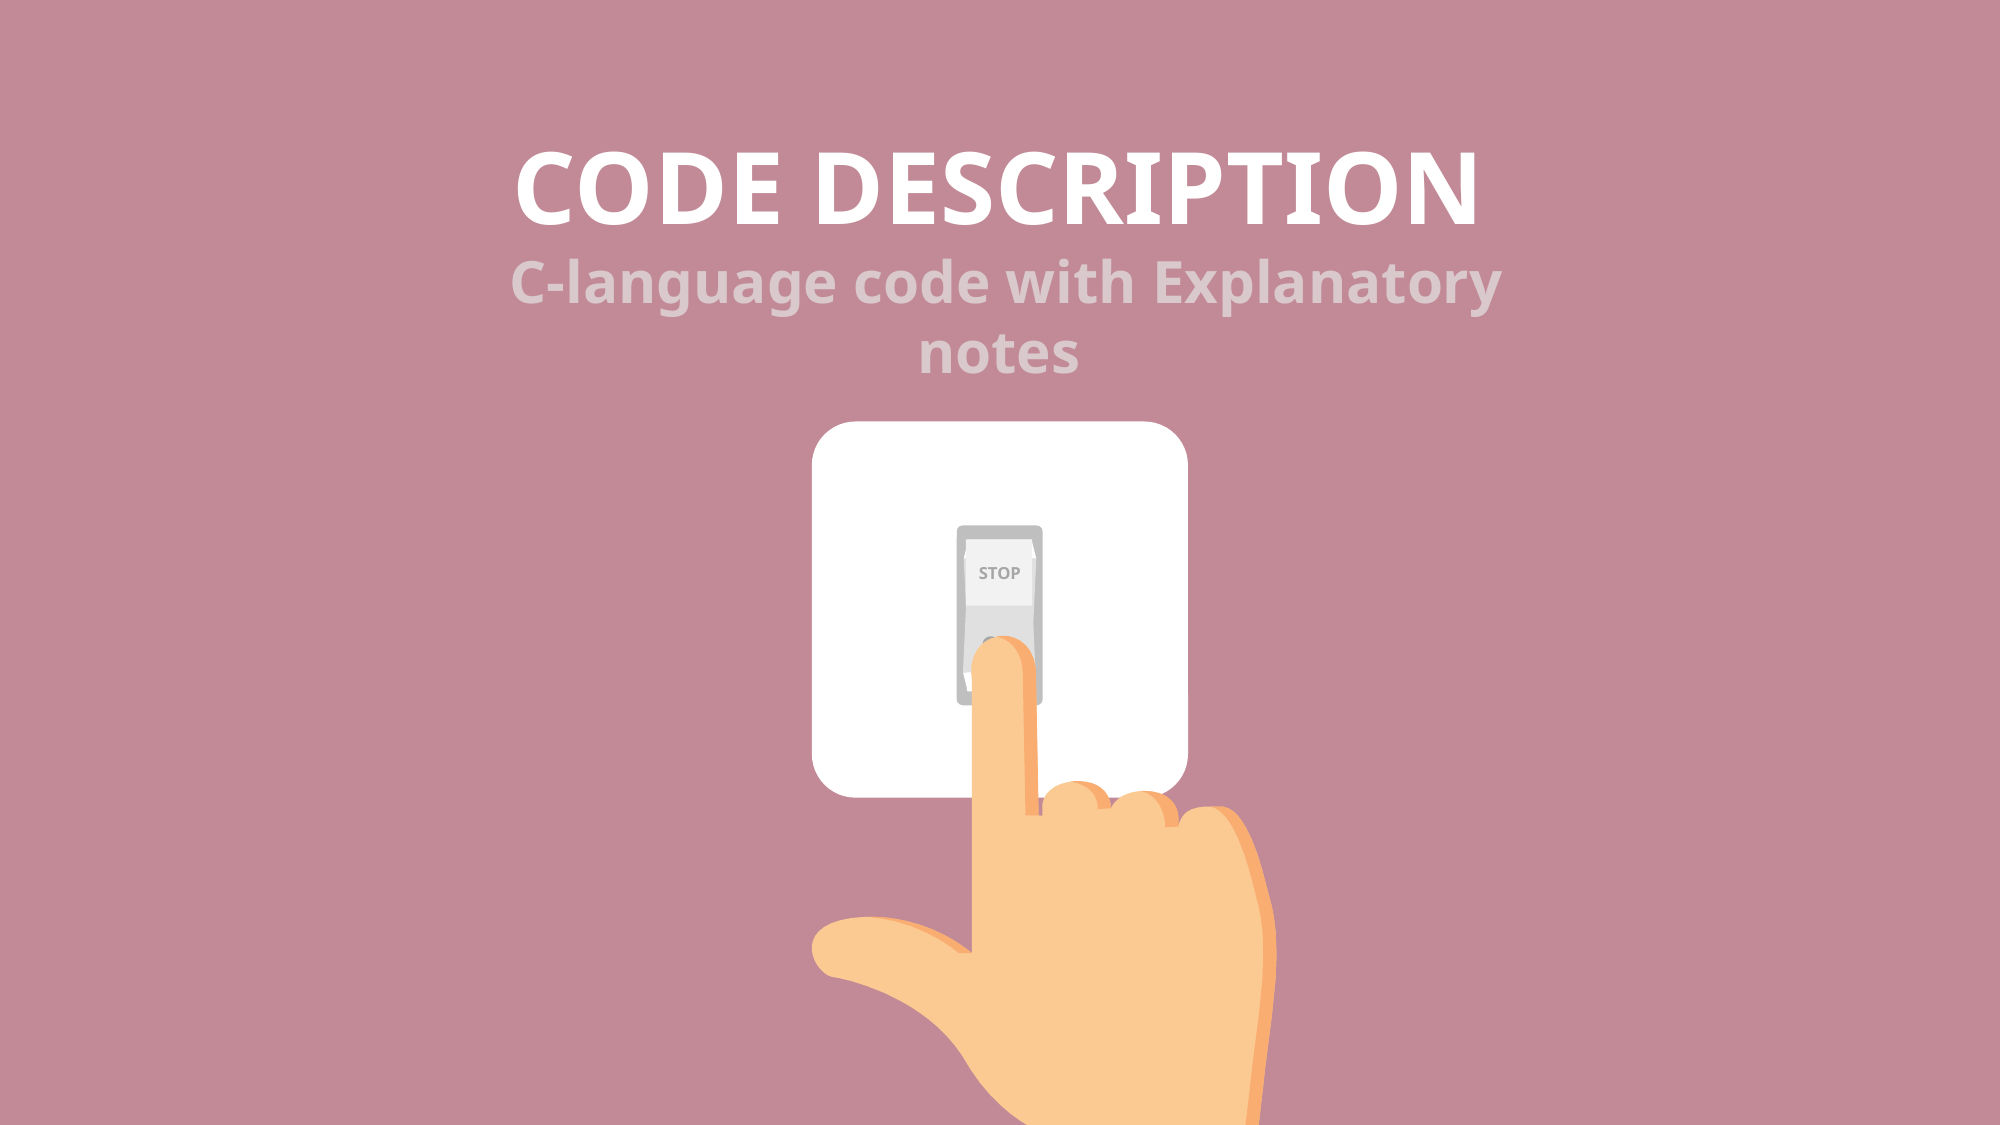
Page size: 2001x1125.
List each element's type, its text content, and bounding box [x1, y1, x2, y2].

text_box [0, 0, 2000, 1125]
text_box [811, 635, 1277, 1125]
text_box CODE DESCRIPTION C-language code with Explanatory notes [462, 117, 1535, 393]
text_box [810, 420, 1190, 758]
text_box [955, 524, 1044, 635]
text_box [962, 539, 1037, 635]
